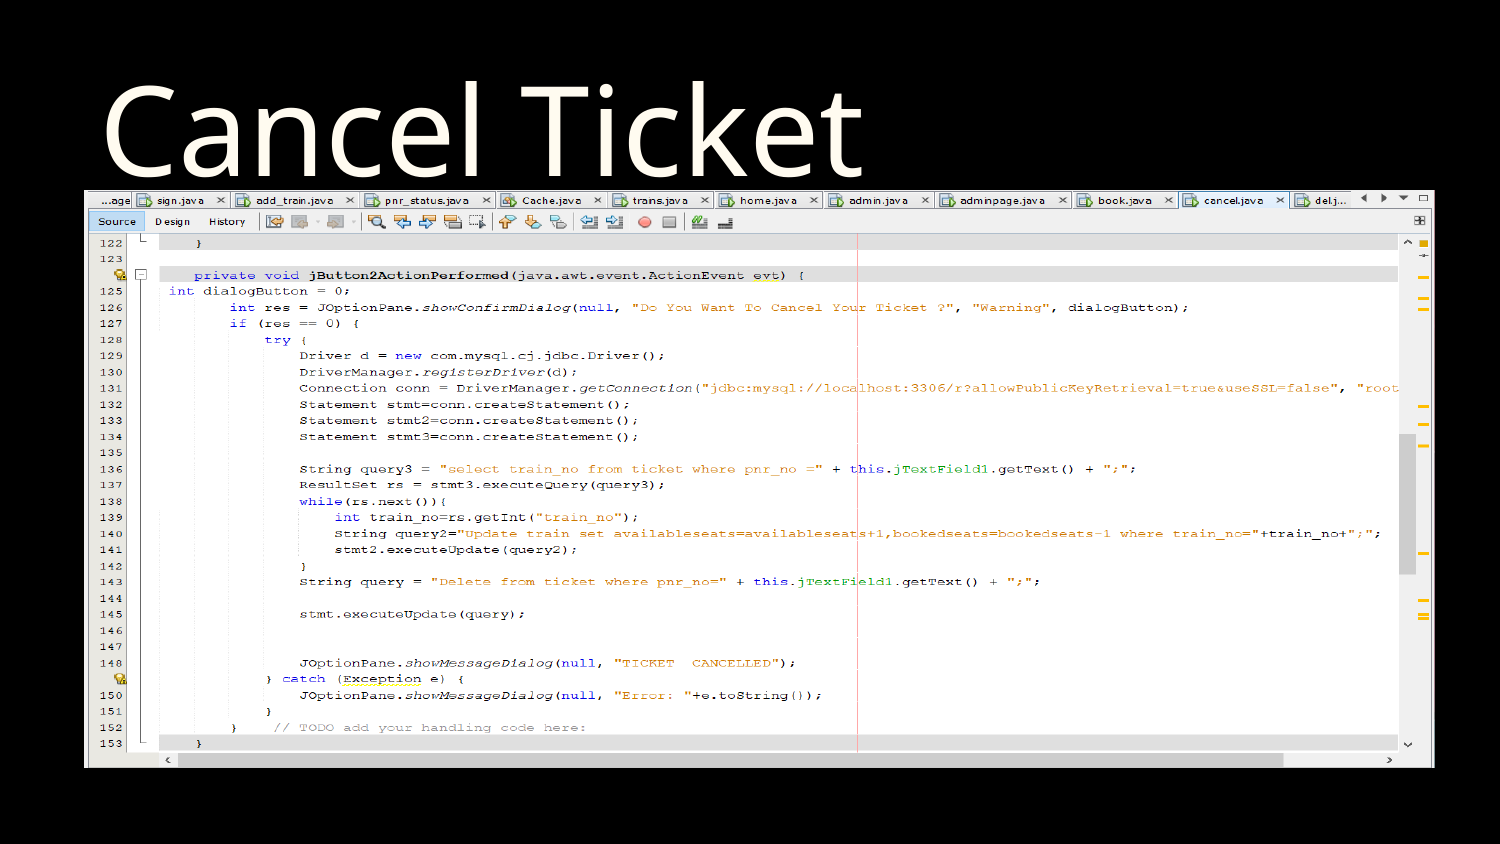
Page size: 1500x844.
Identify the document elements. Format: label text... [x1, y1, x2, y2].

title Cancel Ticket [84, 59, 1416, 188]
picture [83, 189, 1435, 768]
